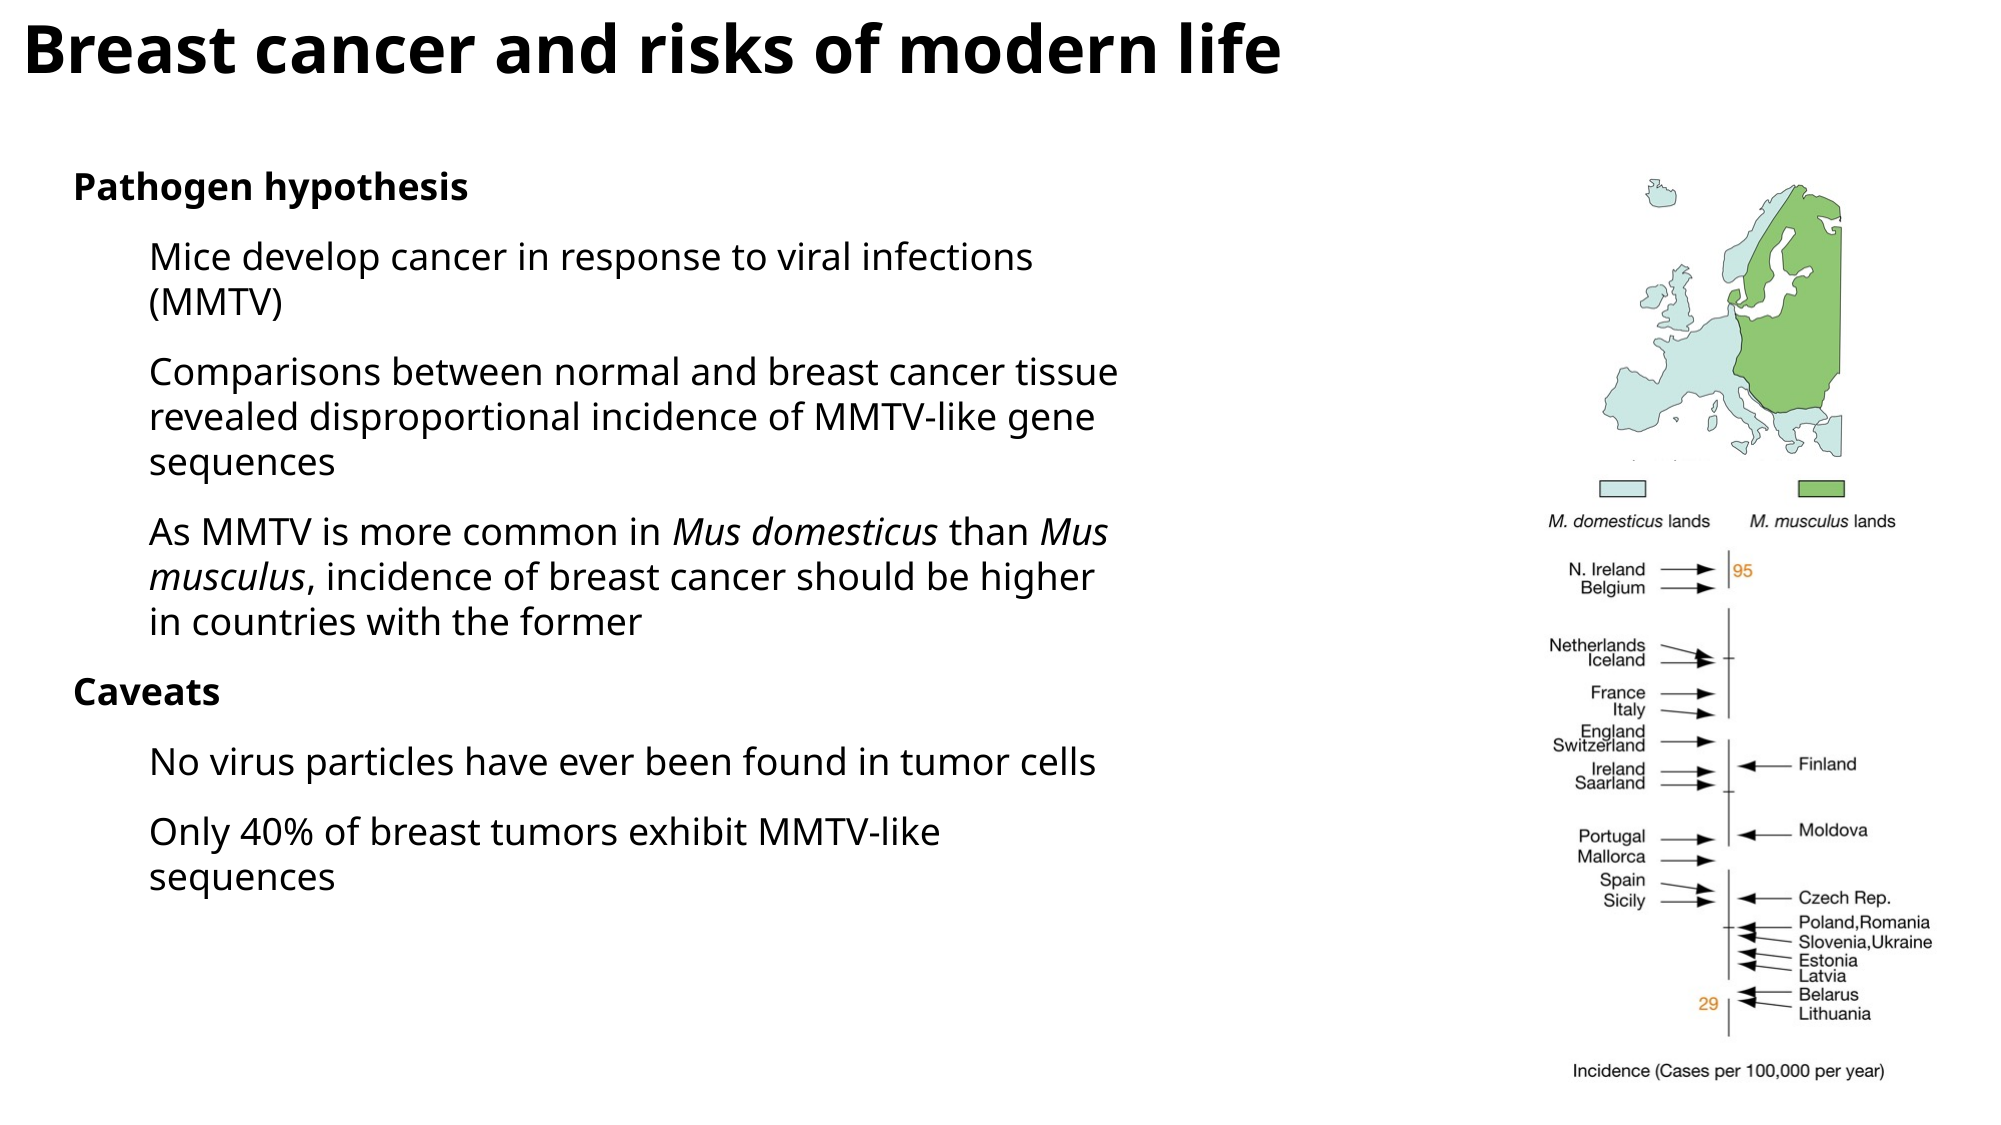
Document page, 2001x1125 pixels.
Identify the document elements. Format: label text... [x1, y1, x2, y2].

picture [1528, 474, 1942, 1085]
text_box Breast cancer and risks of modern life [7, 0, 1299, 95]
text_box Pathogen hypothesis Mice develop cancer in response to viral infections (MMTV) Comparisons between normal and breast cancer tissue revealed disproportional incidence of MMTV-like gene sequences As MMTV is more common in Mus domesticus than Mus musculus, incidence of breast cancer should be higher in countries with the former Caveats No virus particles have ever been found in tumor cells Only 40% of breast tumors exhibit MMTV-like sequences [58, 155, 1136, 906]
picture [1598, 168, 1847, 461]
